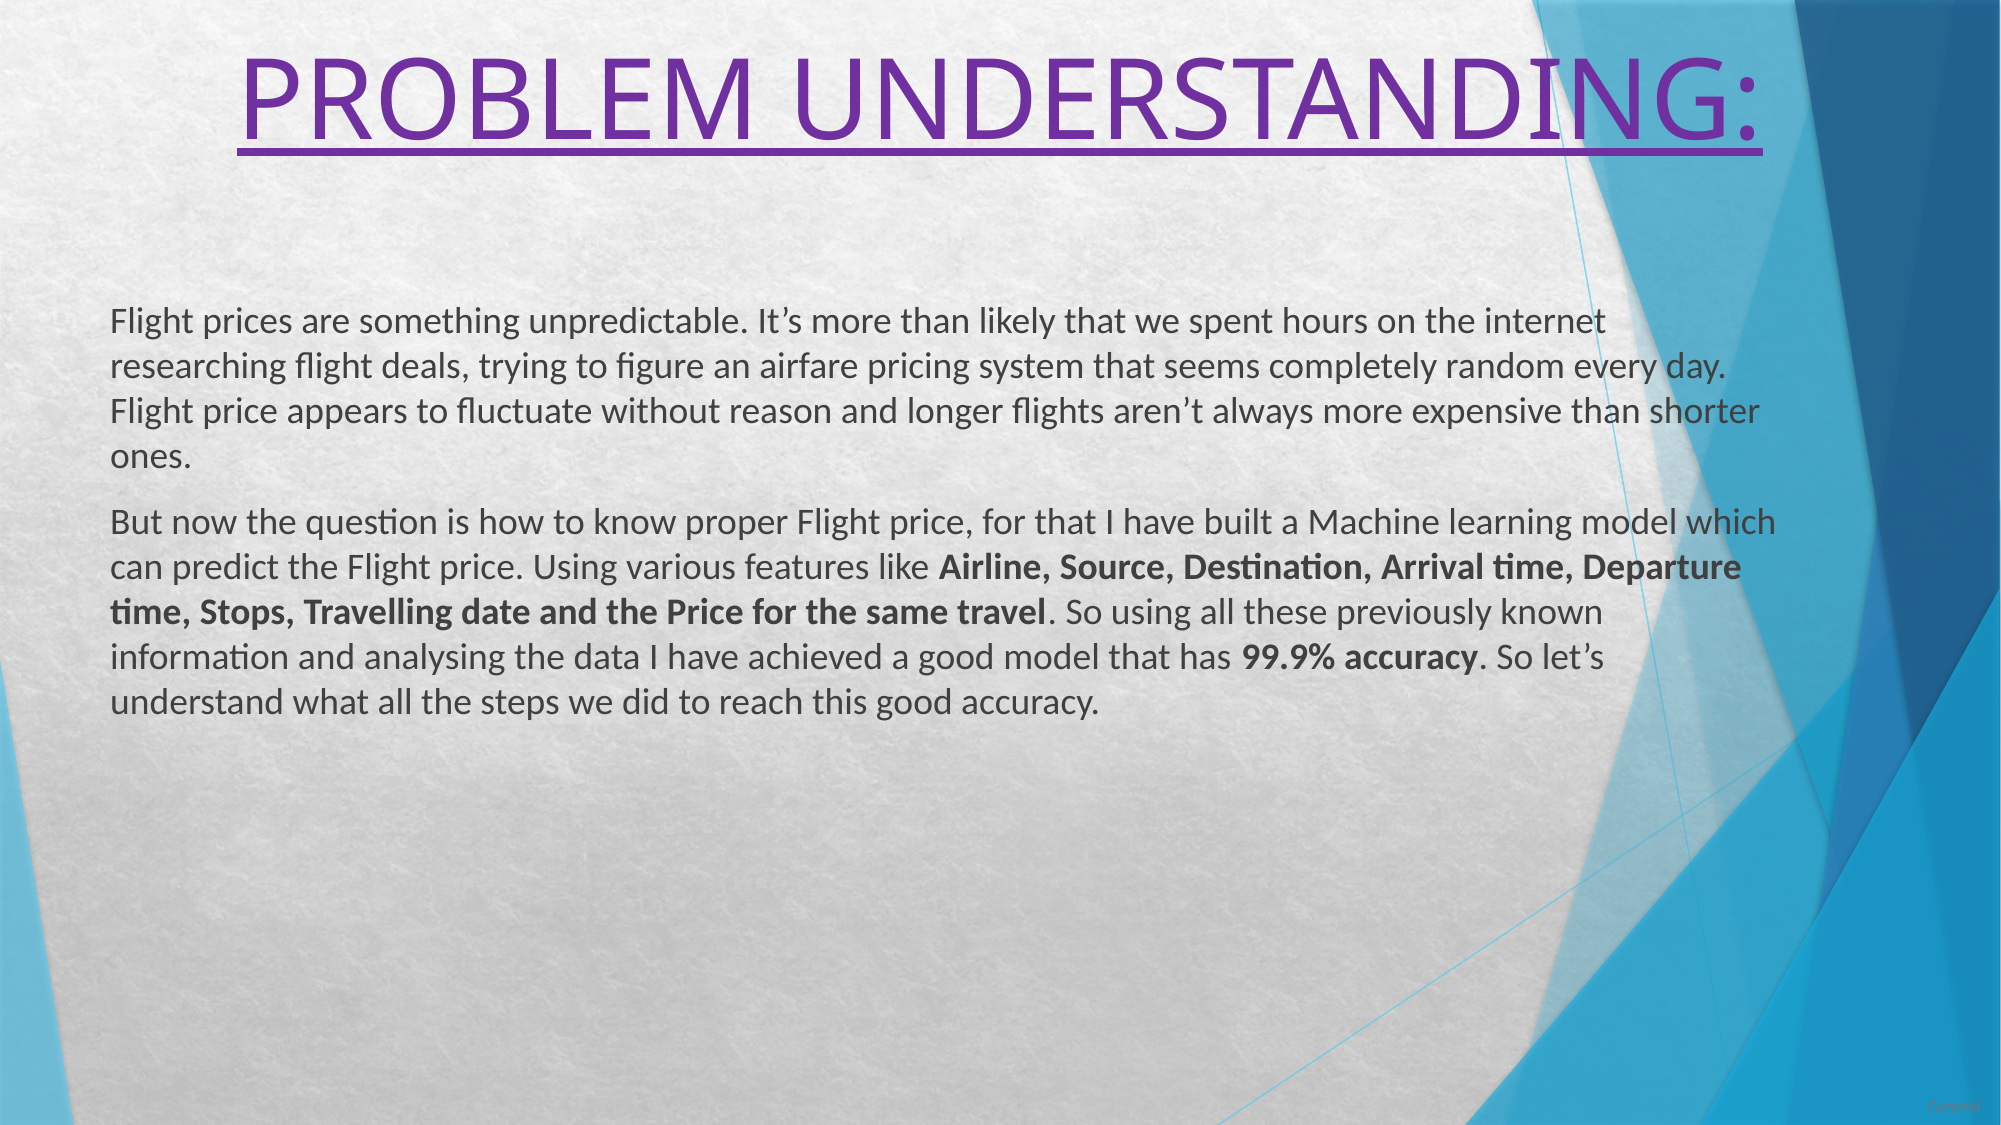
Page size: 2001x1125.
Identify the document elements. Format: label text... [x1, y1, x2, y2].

title PROBLEM UNDERSTANDING: [212, 19, 1788, 134]
list Flight prices are something unpredictable. It’s more than likely that we spent hours on the internet researching flight deals, trying to figure an airfare pricing system that seems completely random every day. Flight price appears to fluctuate without reason and longer flights aren’t always more expensive than shorter ones. But now the question is how to know proper Flight price, for that I have built a Machine learning model which can predict the Flight price. Using various features like Airline, Source, Destination, Arrival time, Departure time, Stops, Travelling date and the Price for the same travel. So using all these previously known information and analysing the data I have achieved a good model that has 99.9% accuracy. So let’s understand what all the steps we did to reach this good accuracy. [20, 222, 1800, 1106]
